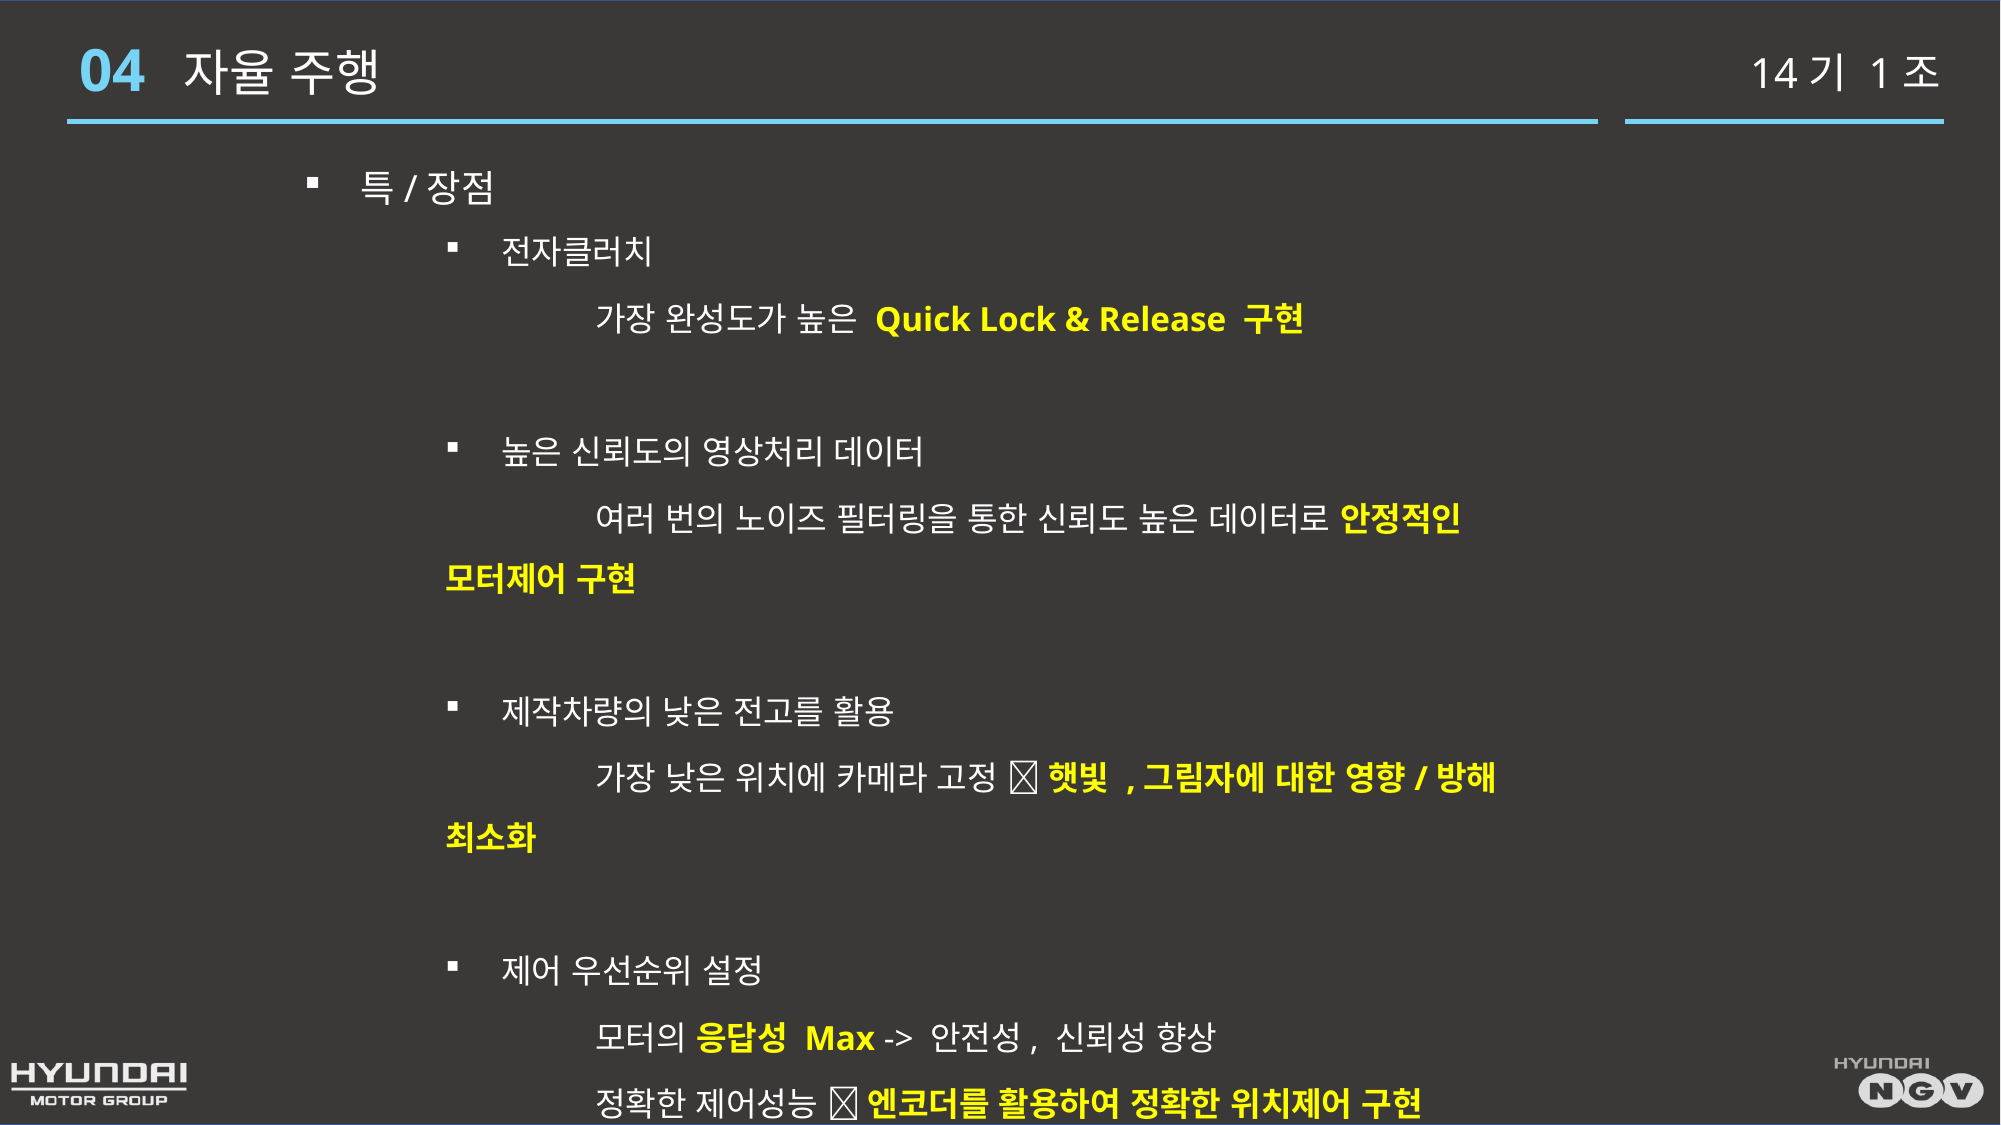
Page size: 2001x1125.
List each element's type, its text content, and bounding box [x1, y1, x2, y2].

text_box 전자클러치 가장 완성도가 높은 Quick Lock & Release 구현 높은 신뢰도의 영상처리 데이터 여러 번의 노이즈 필터링을 통한 신뢰도 높은 데이터로 안정적인 모터제어 구현 제작차량의 낮은 전고를 활용 가장 낮은 위치에 카메라 고정  햇빛 ,그림자에 대한 영향/방해 최소화 제어 우선순위 설정 모터의 응답성 Max -> 안전성, 신뢰성 향상 정확한 제어성능  엔코더를 활용하여 정확한 위치제어 구현 [432, 205, 1587, 1050]
text_box 특/장점 [291, 158, 1263, 247]
title 04 자율 주행 [64, 34, 1014, 121]
